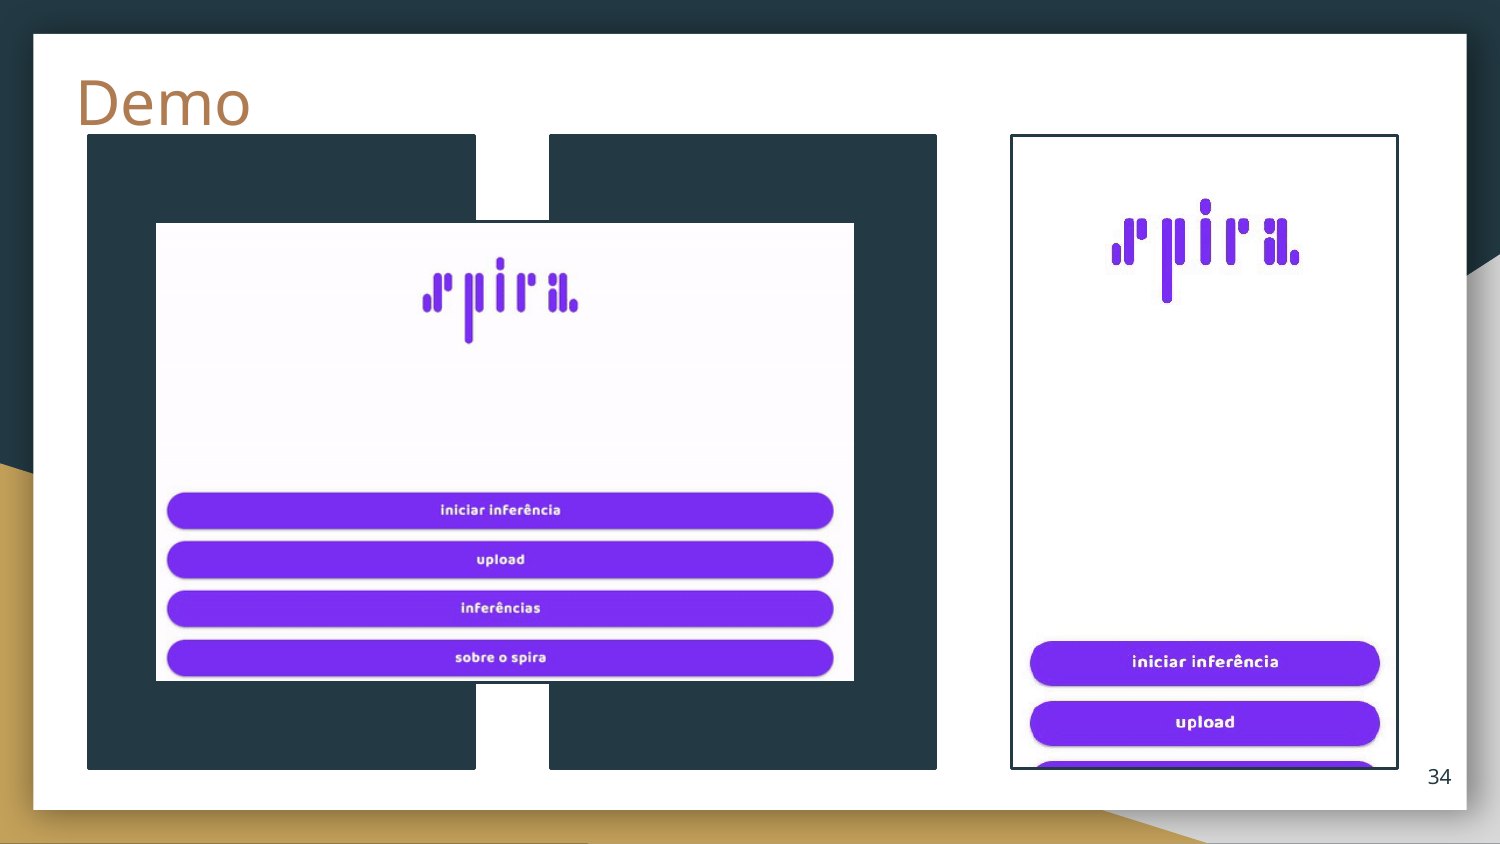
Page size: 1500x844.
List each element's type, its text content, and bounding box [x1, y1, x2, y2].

slide_number ‹#› [1376, 745, 1467, 810]
title Demo [60, 47, 1292, 164]
picture [1012, 137, 1396, 768]
picture [89, 137, 935, 768]
